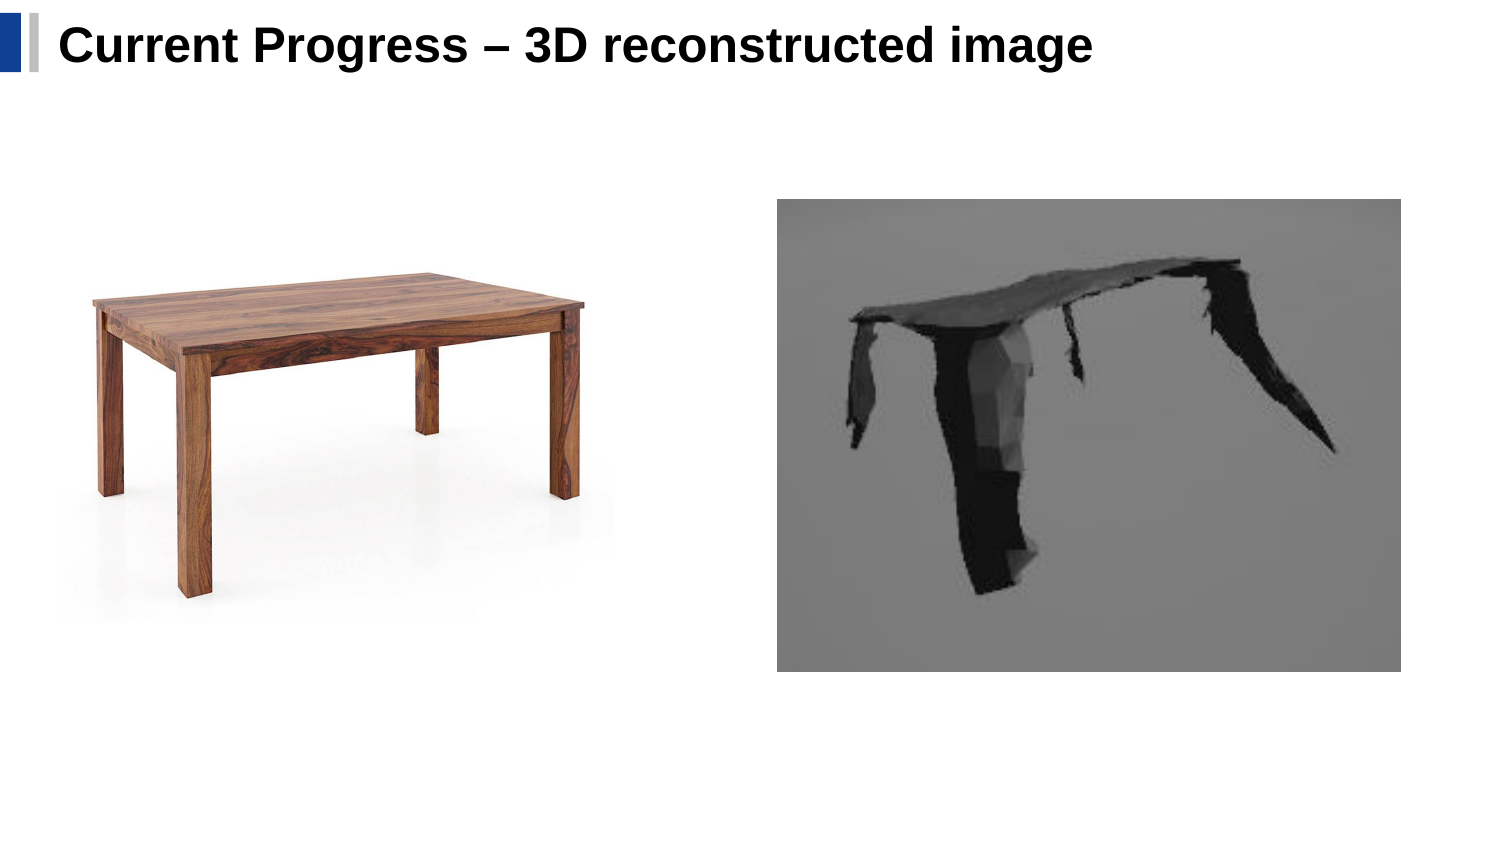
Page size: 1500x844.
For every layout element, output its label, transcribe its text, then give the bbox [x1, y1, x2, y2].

picture [0, 248, 686, 623]
text_box Current Progress – 3D reconstructed image [46, 7, 1204, 79]
picture [777, 199, 1401, 672]
text_box [0, 12, 21, 73]
text_box [29, 12, 39, 73]
